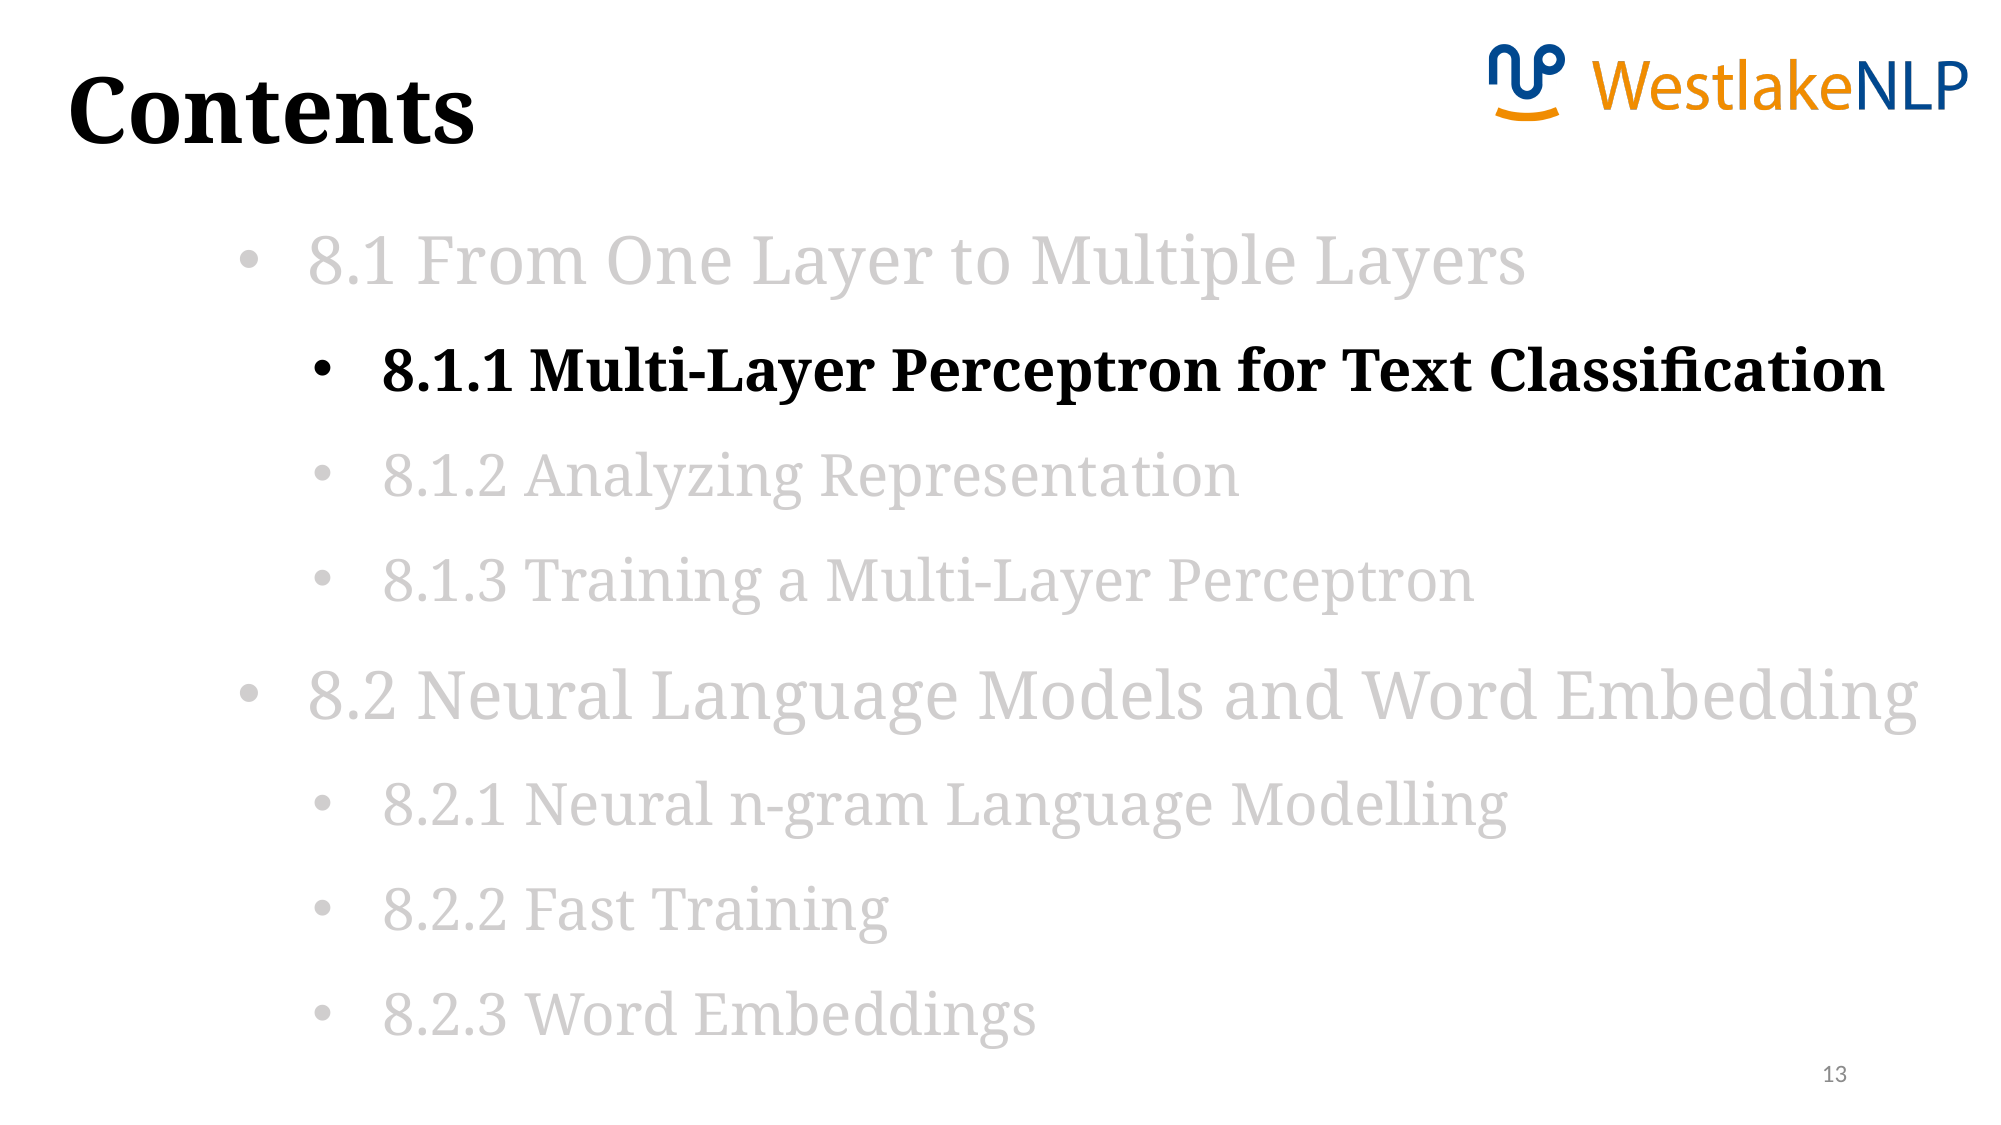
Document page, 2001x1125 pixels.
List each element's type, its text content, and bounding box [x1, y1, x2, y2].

text_box Contents [51, 44, 552, 169]
text_box 8.1 From One Layer to Multiple Layers 8.1.1 Multi-Layer Perceptron for Text Classification 8.1.2 Analyzing Representation 8.1.3 Training a Multi-Layer Perceptron 8.2 Neural Language Models and Word Embedding 8.2.1 Neural n-gram Language Modelling 8.2.2 Fast Training 8.2.3 Word Embeddings [222, 170, 1935, 1055]
picture [1459, 0, 2000, 170]
slide_number 13 [1412, 1055, 1863, 1103]
